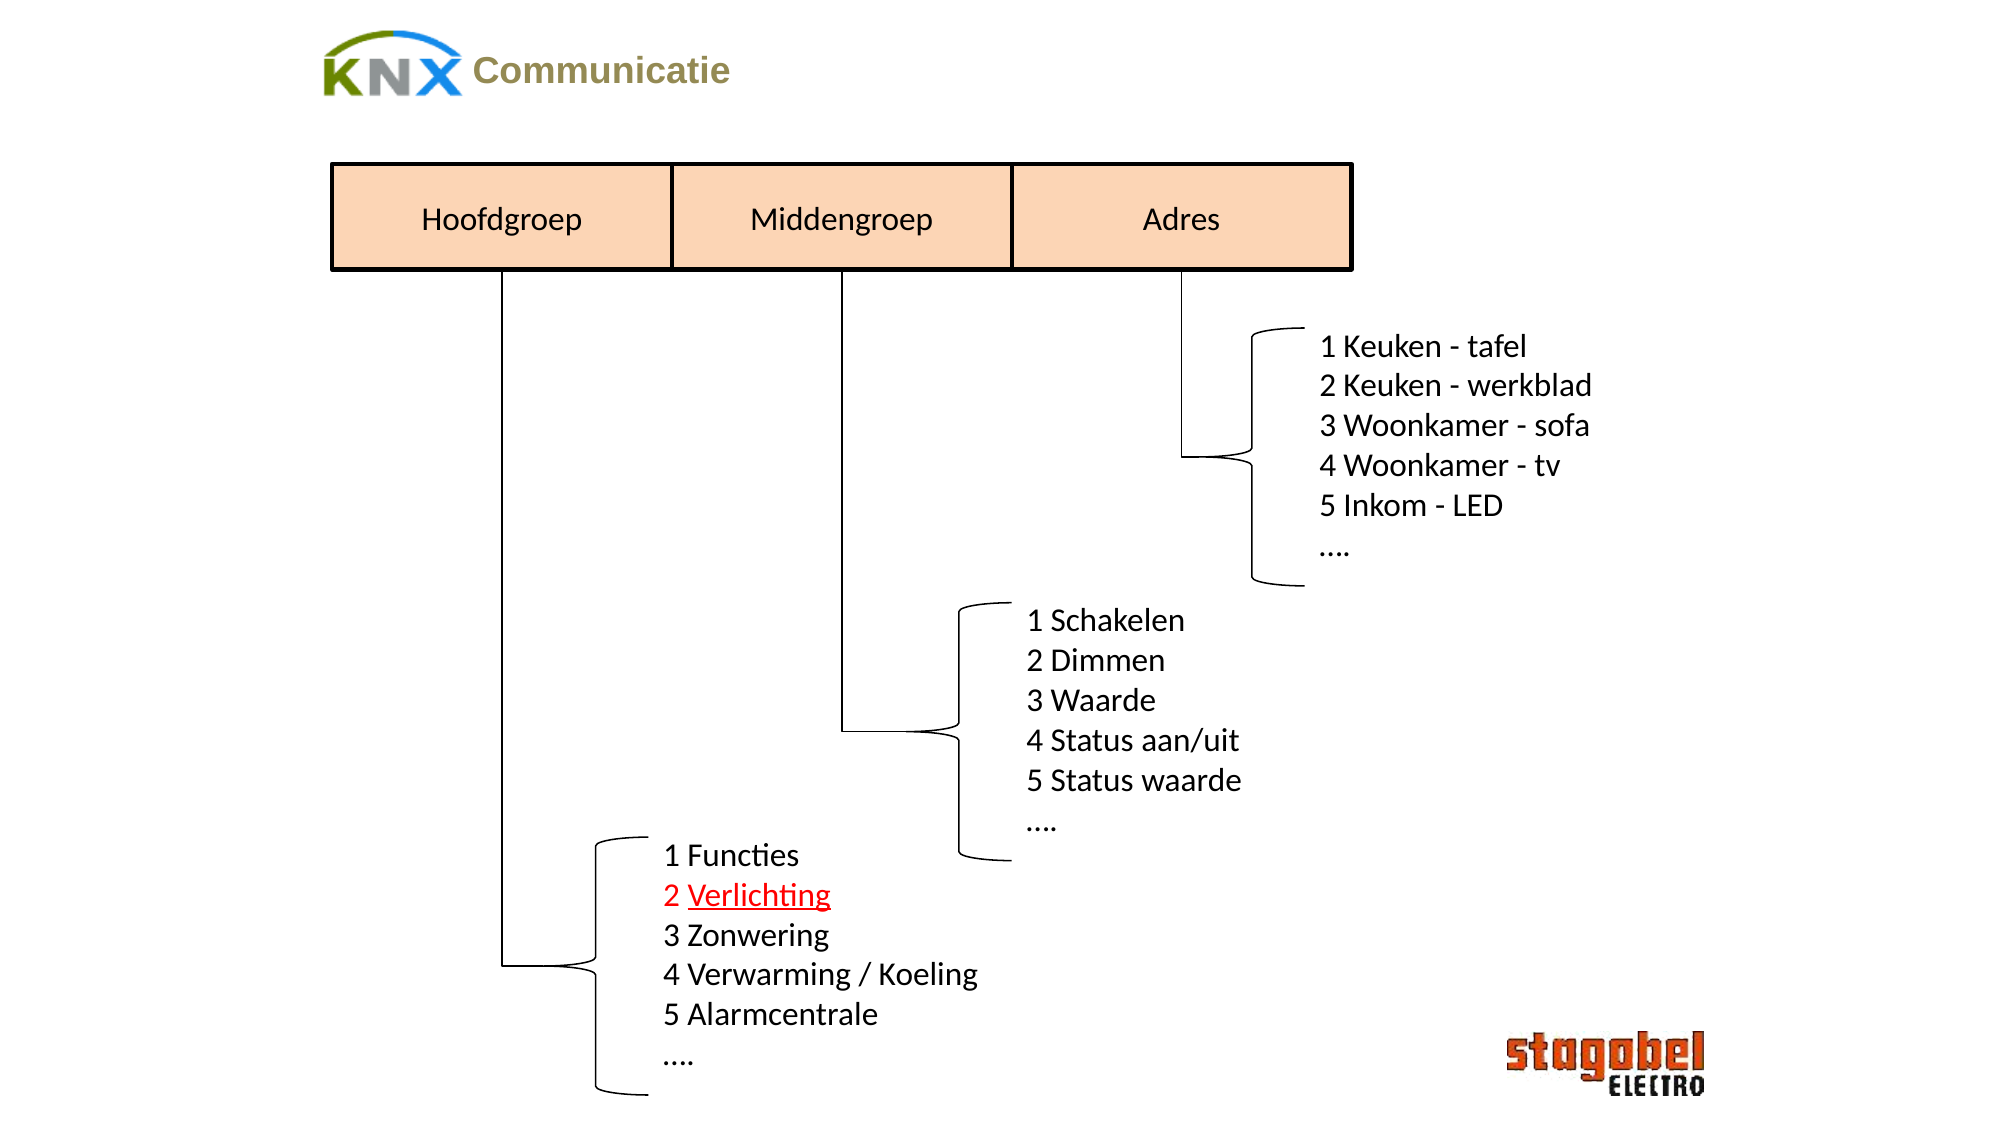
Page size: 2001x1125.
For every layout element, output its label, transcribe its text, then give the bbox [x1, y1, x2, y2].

text_box Adres [1010, 162, 1354, 272]
text_box 1 Functies 2 Verlichting 3 Zonwering 4 Verwarming / Koeling 5 Alarmcentrale …. [648, 825, 1153, 1080]
text_box Communicatie [469, 38, 1367, 99]
text_box [1205, 327, 1305, 587]
text_box 1 Keuken - tafel 2 Keuken - werkblad 3 Woonkamer - sofa 4 Woonkamer - tv 5 Inkom - LED …. [1304, 316, 1727, 571]
text_box 1 Schakelen 2 Dimmen 3 Waarde 4 Status aan/uit 5 Status waarde …. [1011, 591, 1387, 846]
picture [322, 28, 465, 98]
text_box Hoofdgroep [330, 162, 670, 272]
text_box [841, 269, 907, 732]
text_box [1181, 269, 1200, 458]
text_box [501, 269, 544, 967]
text_box [549, 836, 649, 1096]
text_box [910, 601, 1012, 825]
text_box Middengroep [670, 162, 1010, 272]
picture [1507, 1031, 1704, 1096]
